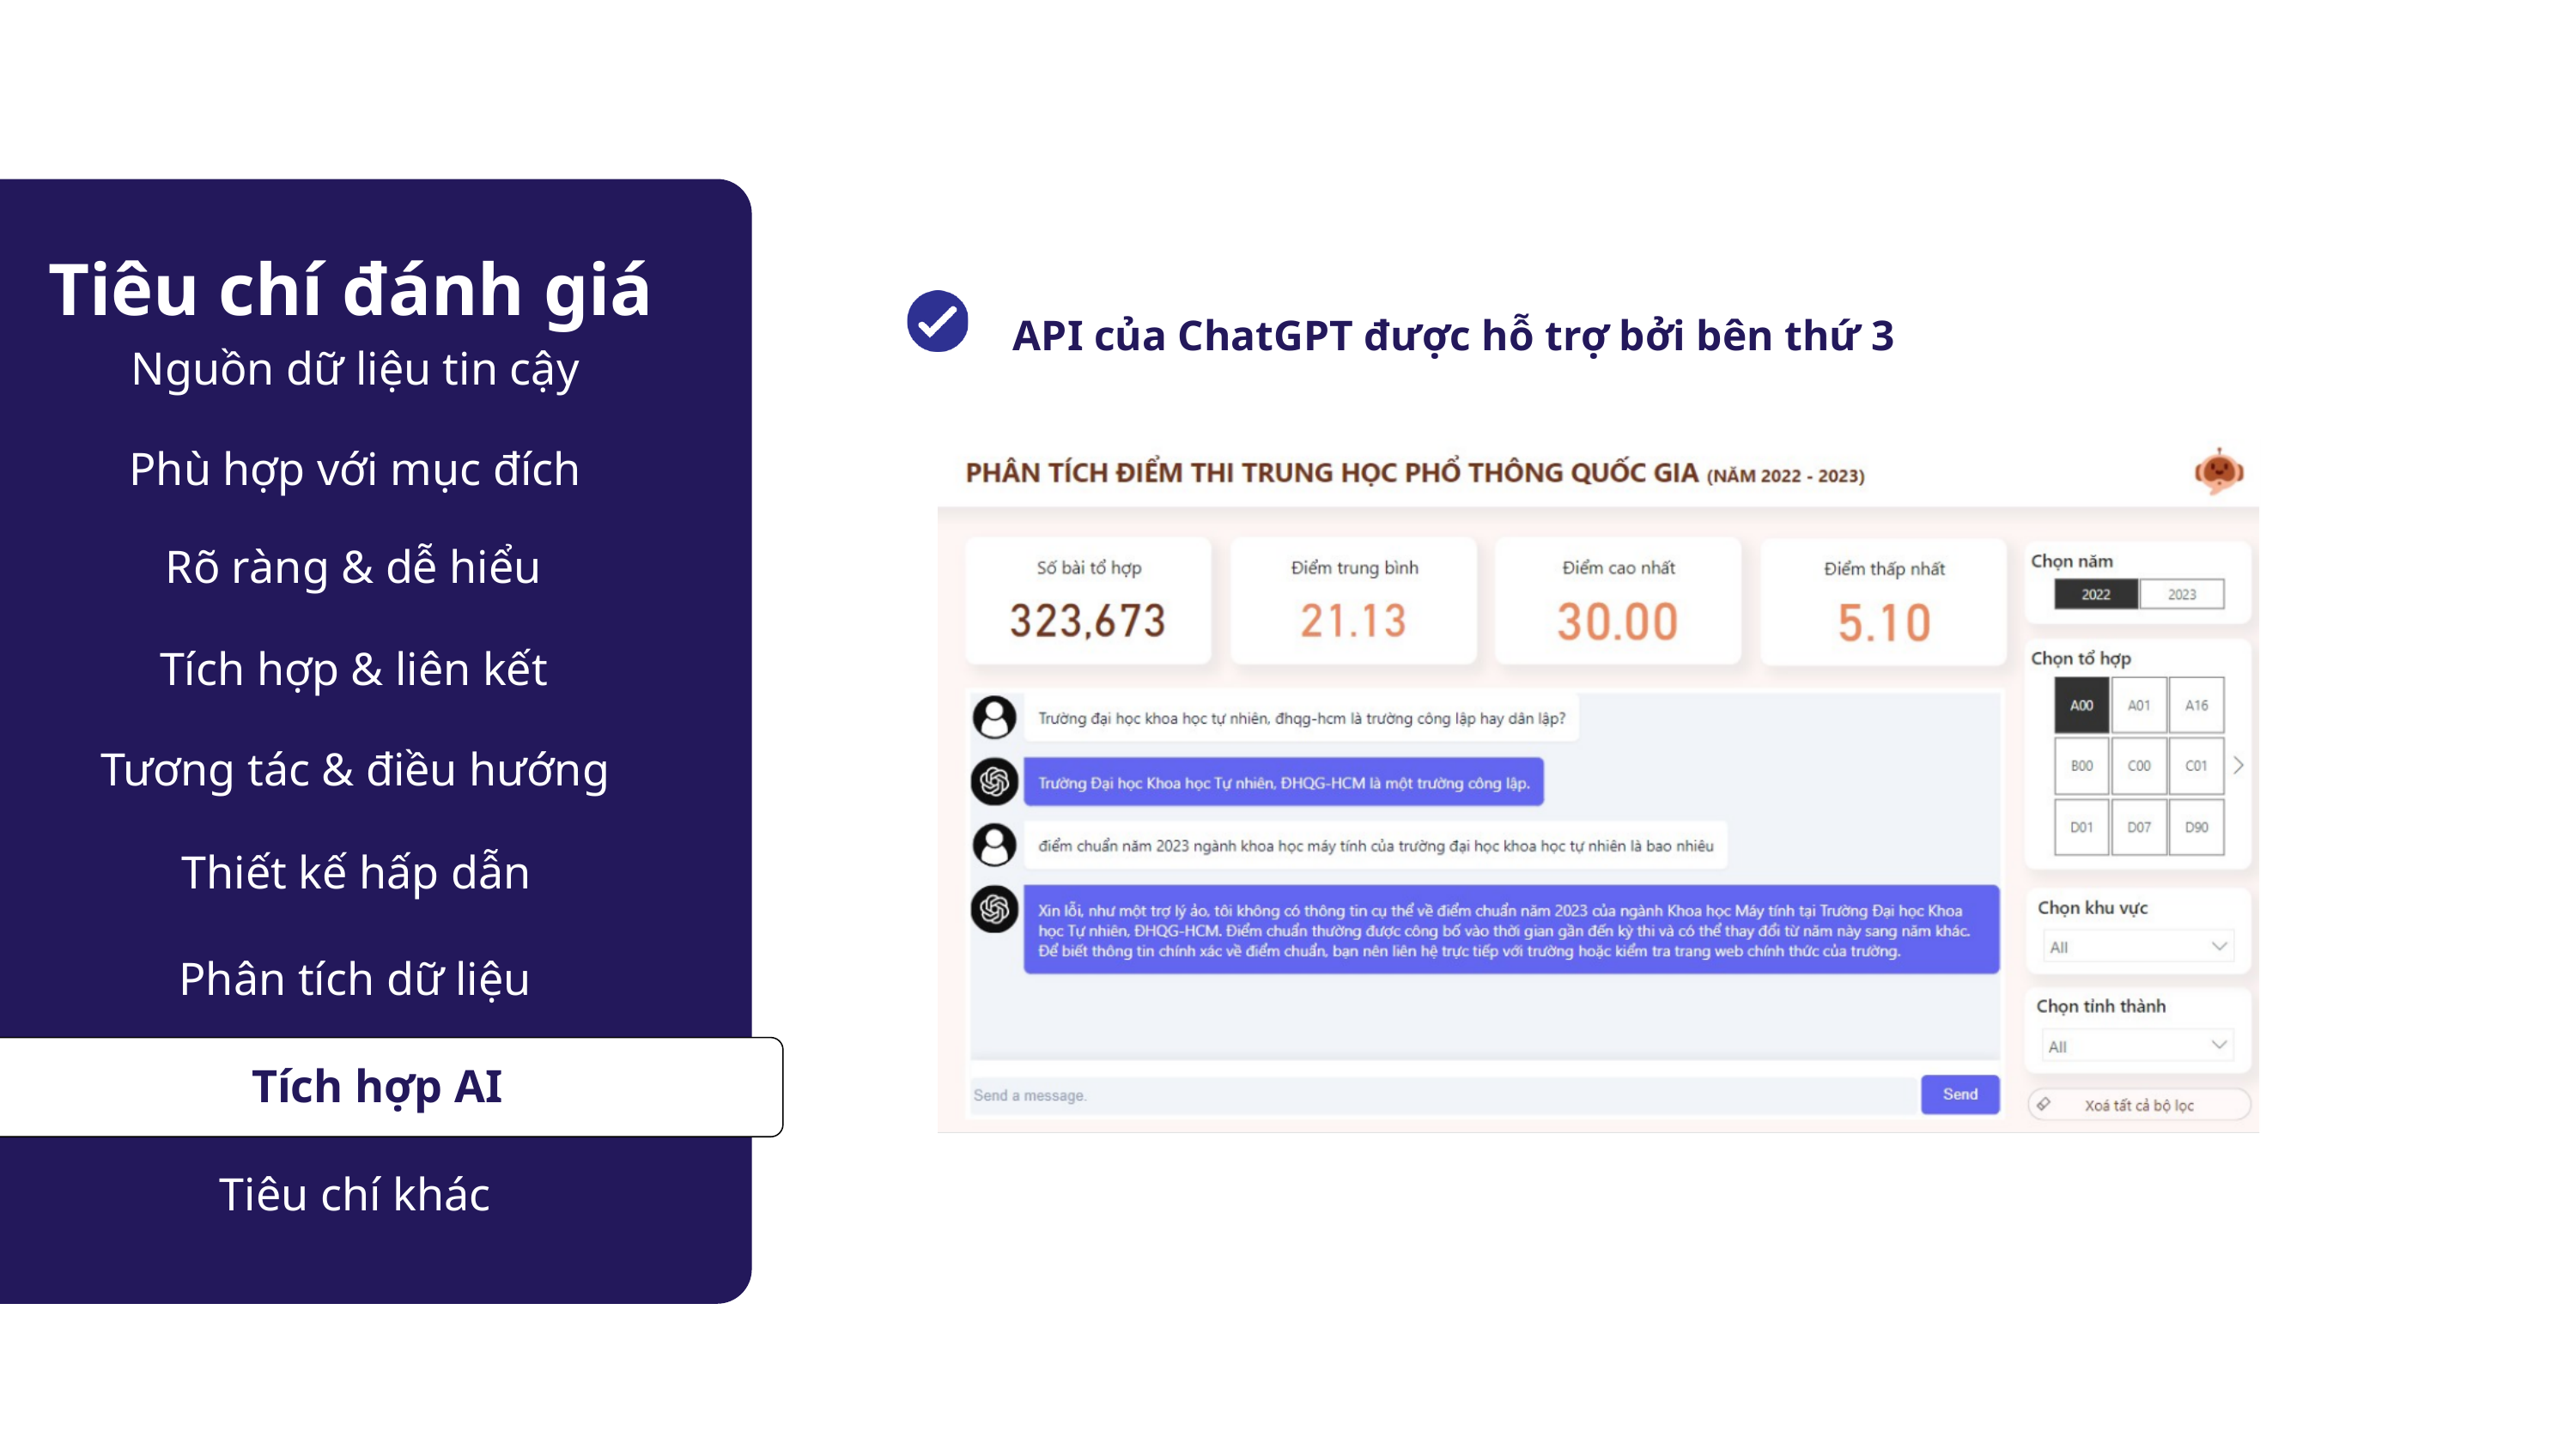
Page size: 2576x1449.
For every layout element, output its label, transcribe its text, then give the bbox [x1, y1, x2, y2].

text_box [0, 158, 752, 1010]
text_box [70, 597, 637, 698]
text_box [938, 439, 2325, 1167]
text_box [71, 294, 640, 399]
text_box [0, 1143, 752, 1304]
text_box [907, 290, 969, 352]
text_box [0, 1011, 784, 1137]
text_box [71, 903, 640, 1010]
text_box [71, 698, 640, 797]
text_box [70, 497, 637, 596]
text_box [71, 1143, 640, 1246]
text_box API của ChatGPT được hỗ trợ bởi bên thứ 3 [1012, 289, 2261, 360]
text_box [70, 799, 642, 904]
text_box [71, 399, 640, 500]
